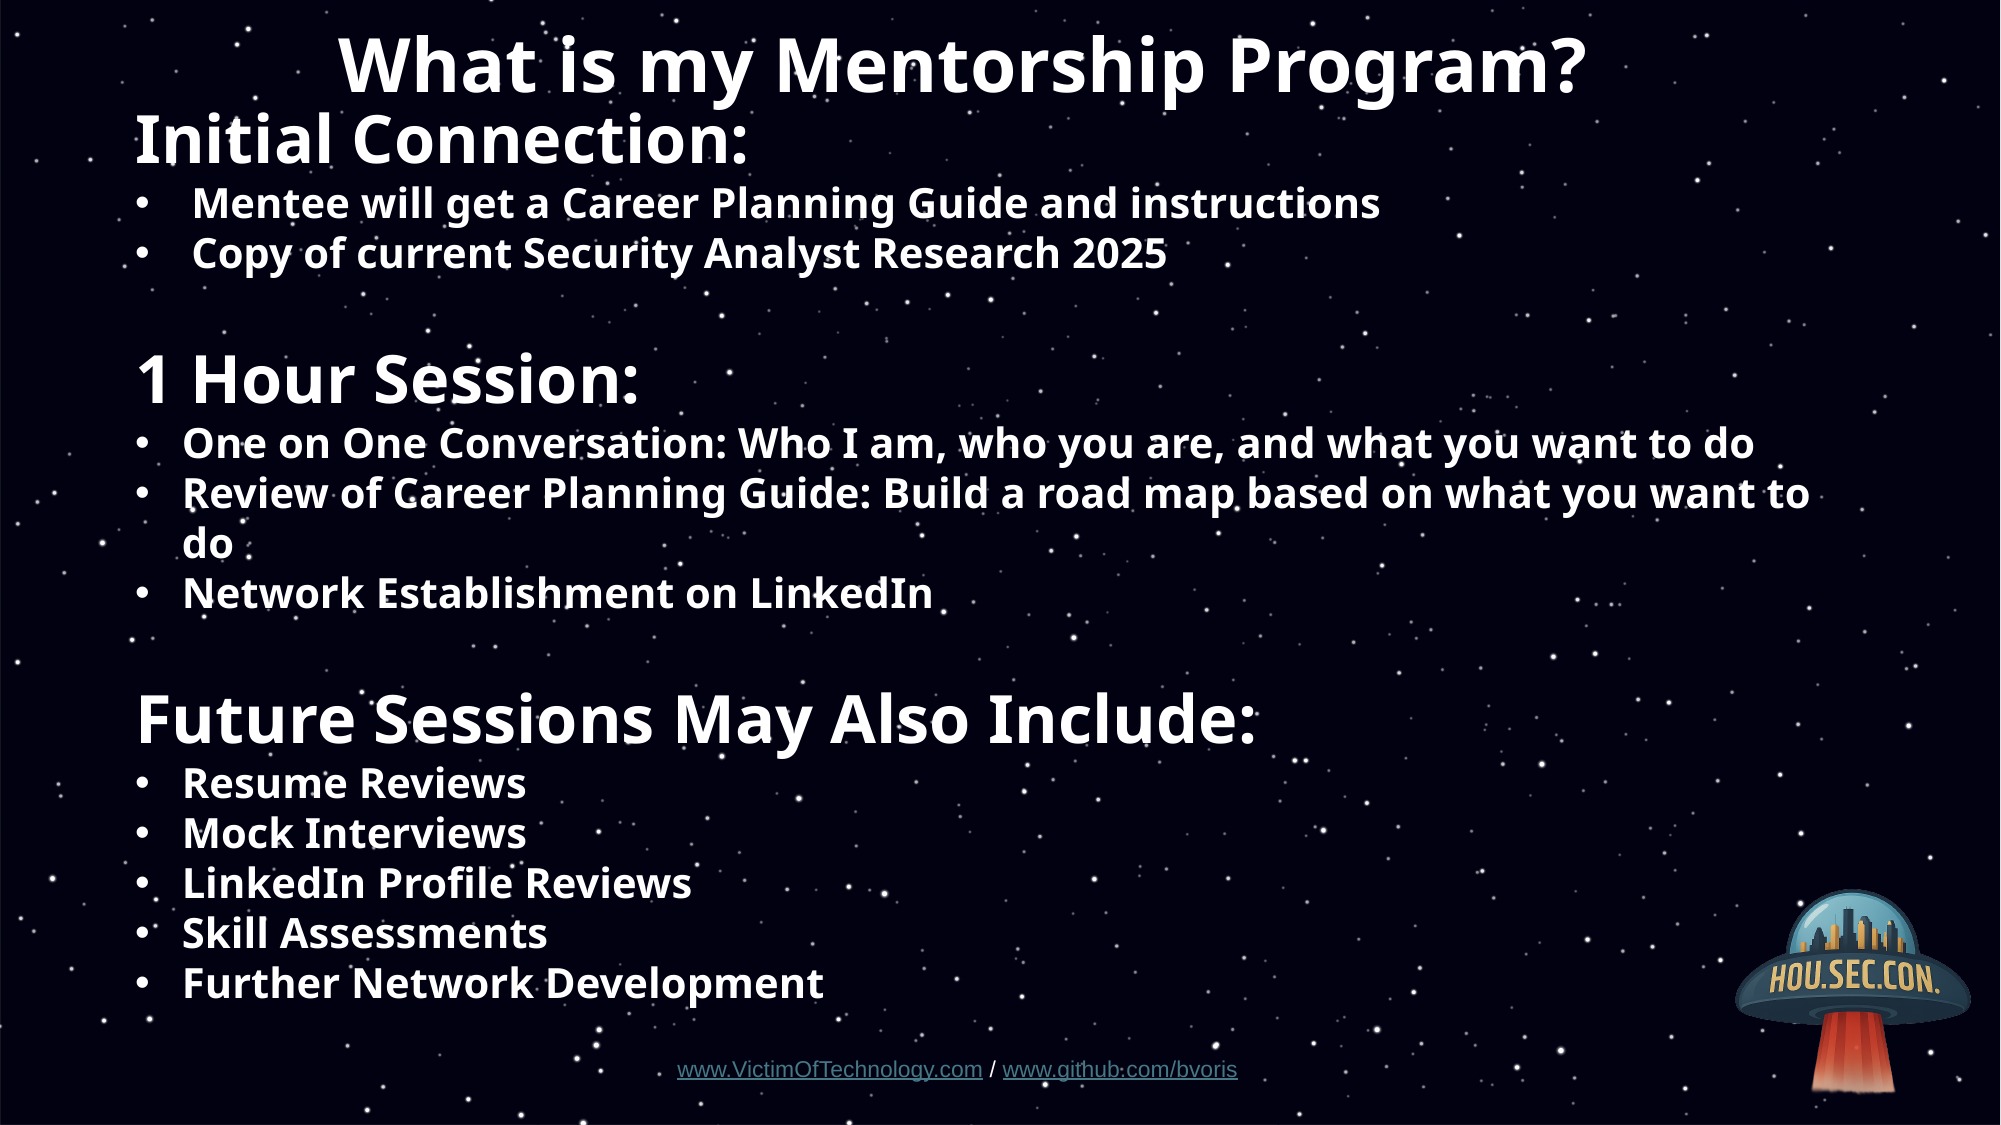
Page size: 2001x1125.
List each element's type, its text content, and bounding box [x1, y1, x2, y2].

text_box Initial Connection: Mentee will get a Career Planning Guide and instructions Copy of current Security Analyst Research 2025 1 Hour Session: One on One Conversation: Who I am, who you are, and what you want to do Review of Career Planning Guide: Build a road map based on what you want to do Network Establishment on LinkedIn Future Sessions May Also Include: Resume Reviews Mock Interviews LinkedIn Profile Reviews Skill Assessments Further Network Development [120, 89, 1880, 1125]
text_box What is my Mentorship Program? [62, 10, 1866, 186]
picture [0, 0, 2001, 1125]
text_box www.VictimOfTechnology.com / www.github.com/bvoris [662, 1037, 1338, 1098]
